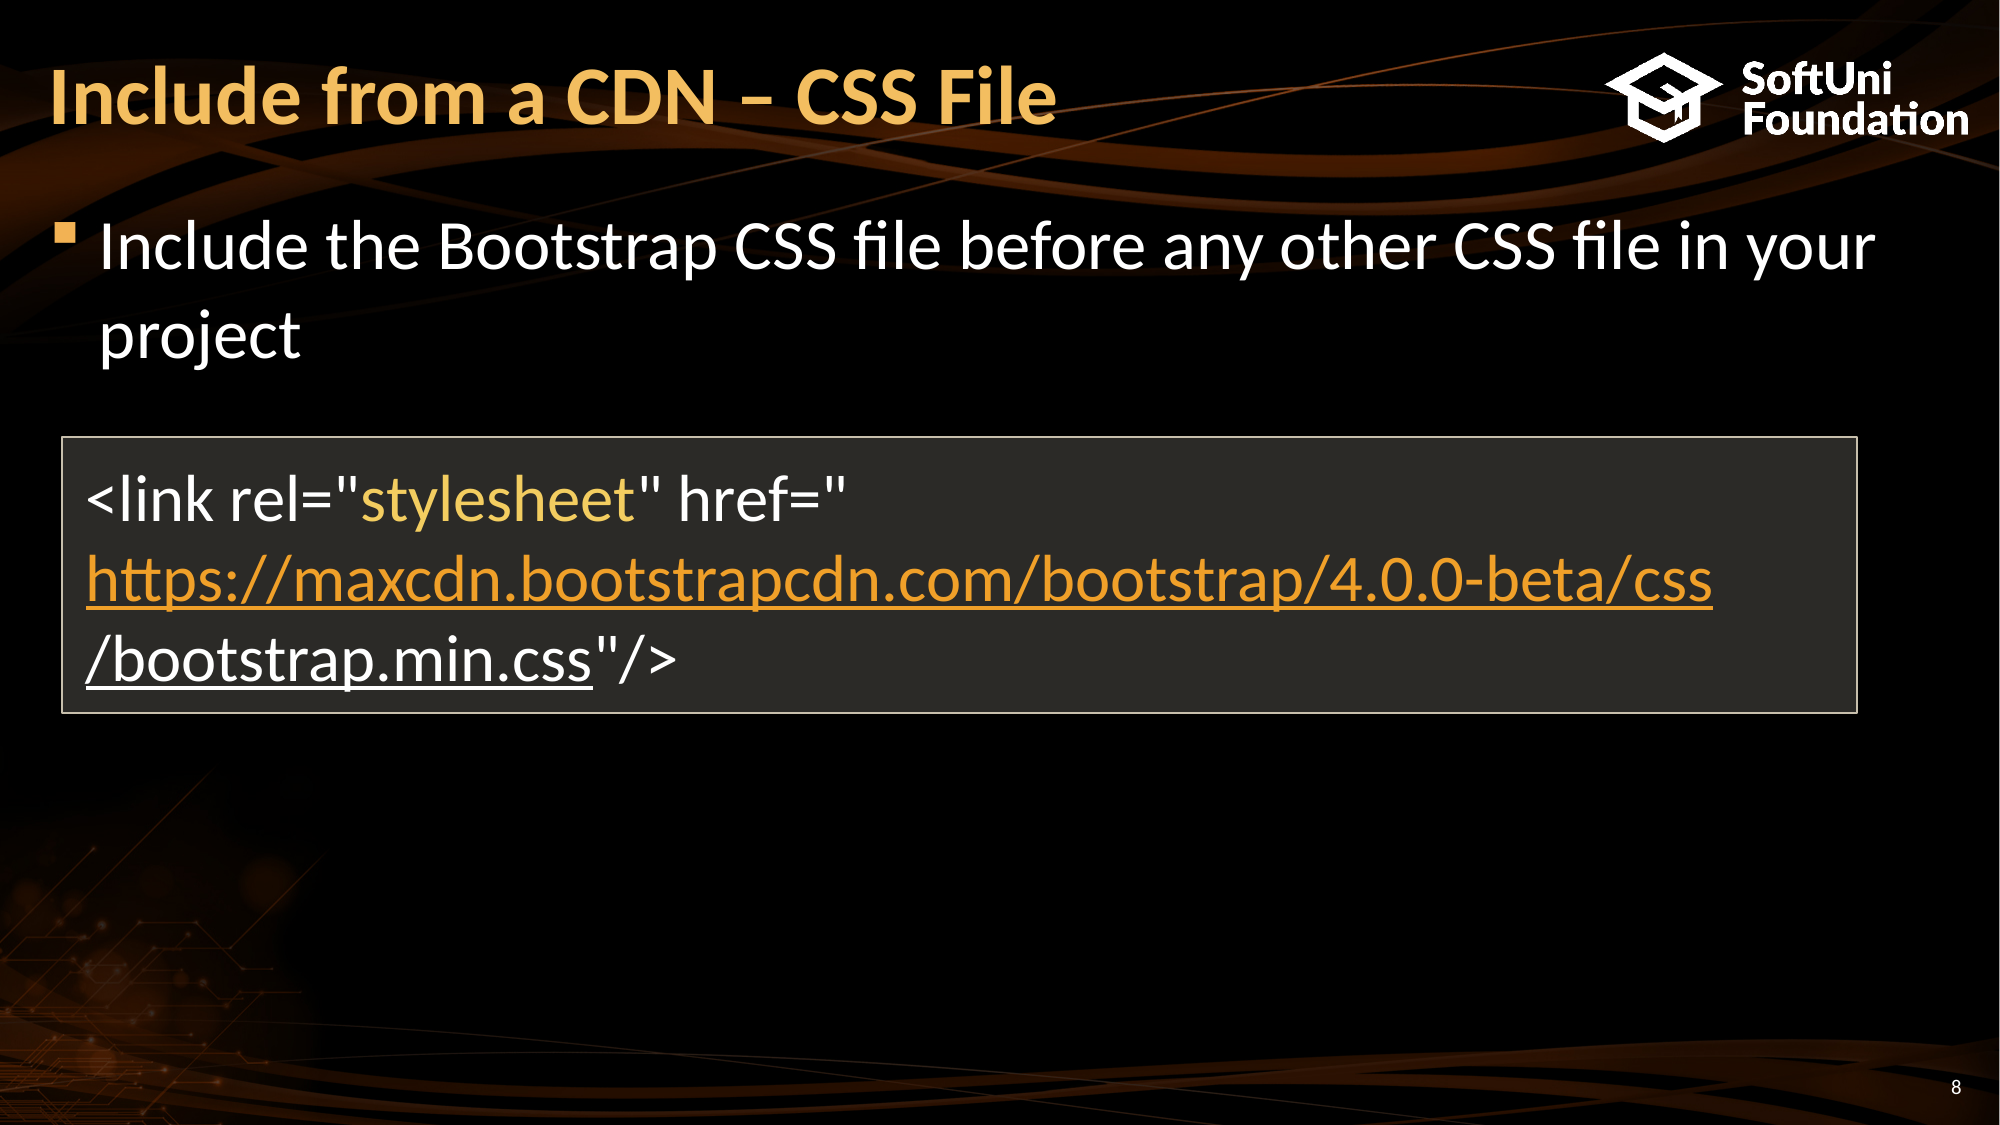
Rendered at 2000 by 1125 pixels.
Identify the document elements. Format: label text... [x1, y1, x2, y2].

text_box <link rel="stylesheet" href="https://maxcdn.bootstrapcdn.com/bootstrap/4.0.0-beta/css/bootstrap.min.css"/> [62, 437, 1858, 713]
title Include from a CDN – CSS File [30, 6, 1602, 189]
picture [0, 0, 2000, 1125]
list Include the Bootstrap CSS file before any other CSS file in your project [31, 188, 1968, 1103]
